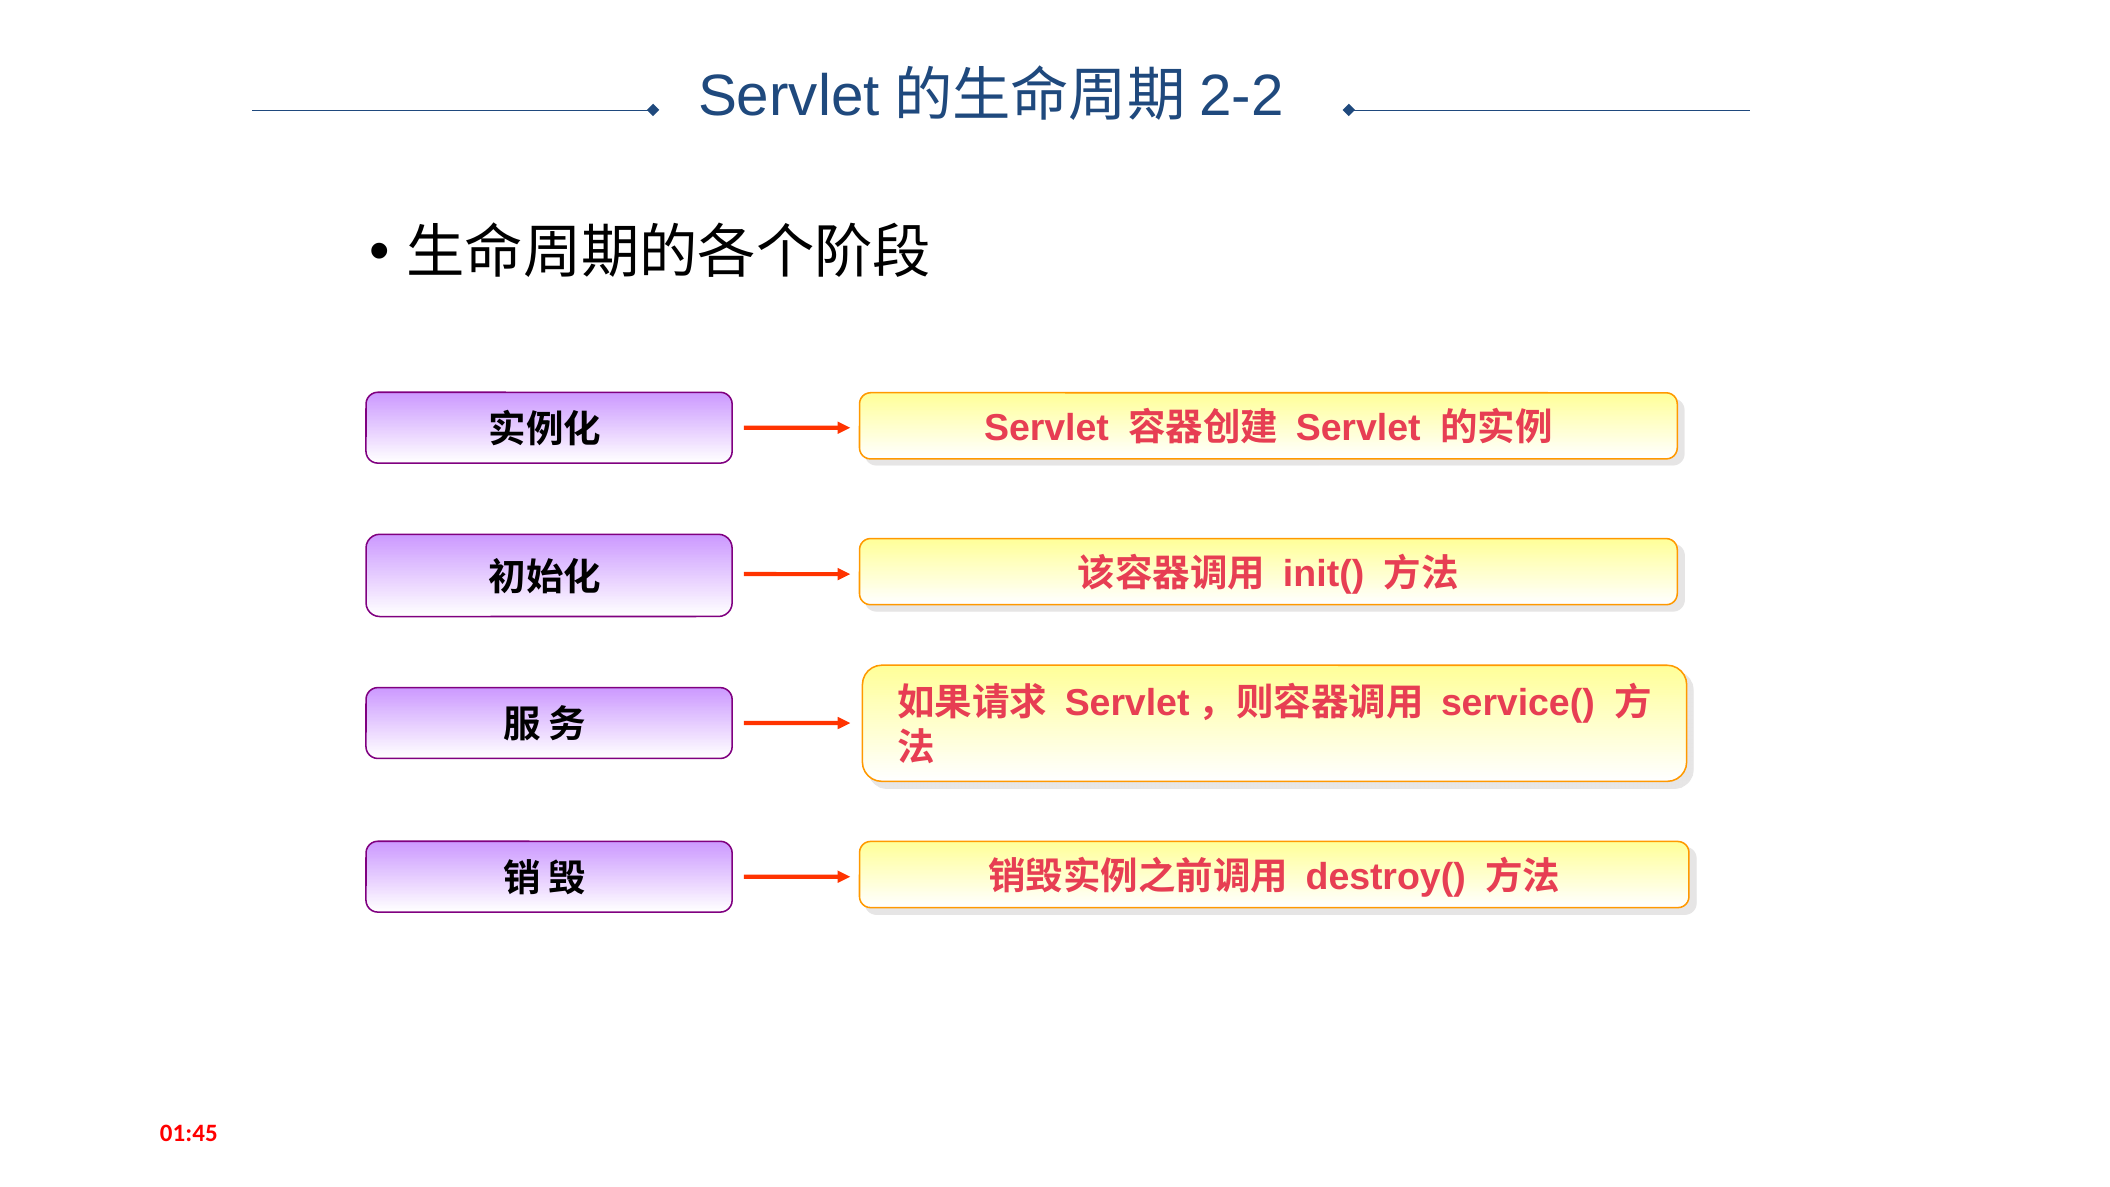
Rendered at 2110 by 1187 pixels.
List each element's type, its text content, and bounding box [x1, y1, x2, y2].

text_box Servlet的生命周期2-2 [523, 61, 1443, 132]
text_box 实例化 [365, 392, 733, 464]
text_box 初始化 [366, 534, 733, 617]
text_box [743, 716, 851, 730]
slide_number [145, 1099, 620, 1163]
text_box 服 务 [365, 687, 733, 759]
text_box [743, 421, 851, 434]
text_box 销 毁 [365, 841, 733, 913]
text_box Servlet 容器创建 Servlet 的实例 [859, 392, 1678, 459]
text_box 生命周期的各个阶段 [354, 215, 1705, 310]
text_box 该容器调用 init() 方法 [859, 538, 1678, 605]
text_box 如果请求 Servlet，则容器调用 service() 方法 [862, 665, 1687, 782]
text_box [743, 870, 851, 883]
text_box 销毁实例之前调用 destroy() 方法 [859, 841, 1689, 908]
text_box [743, 567, 851, 581]
